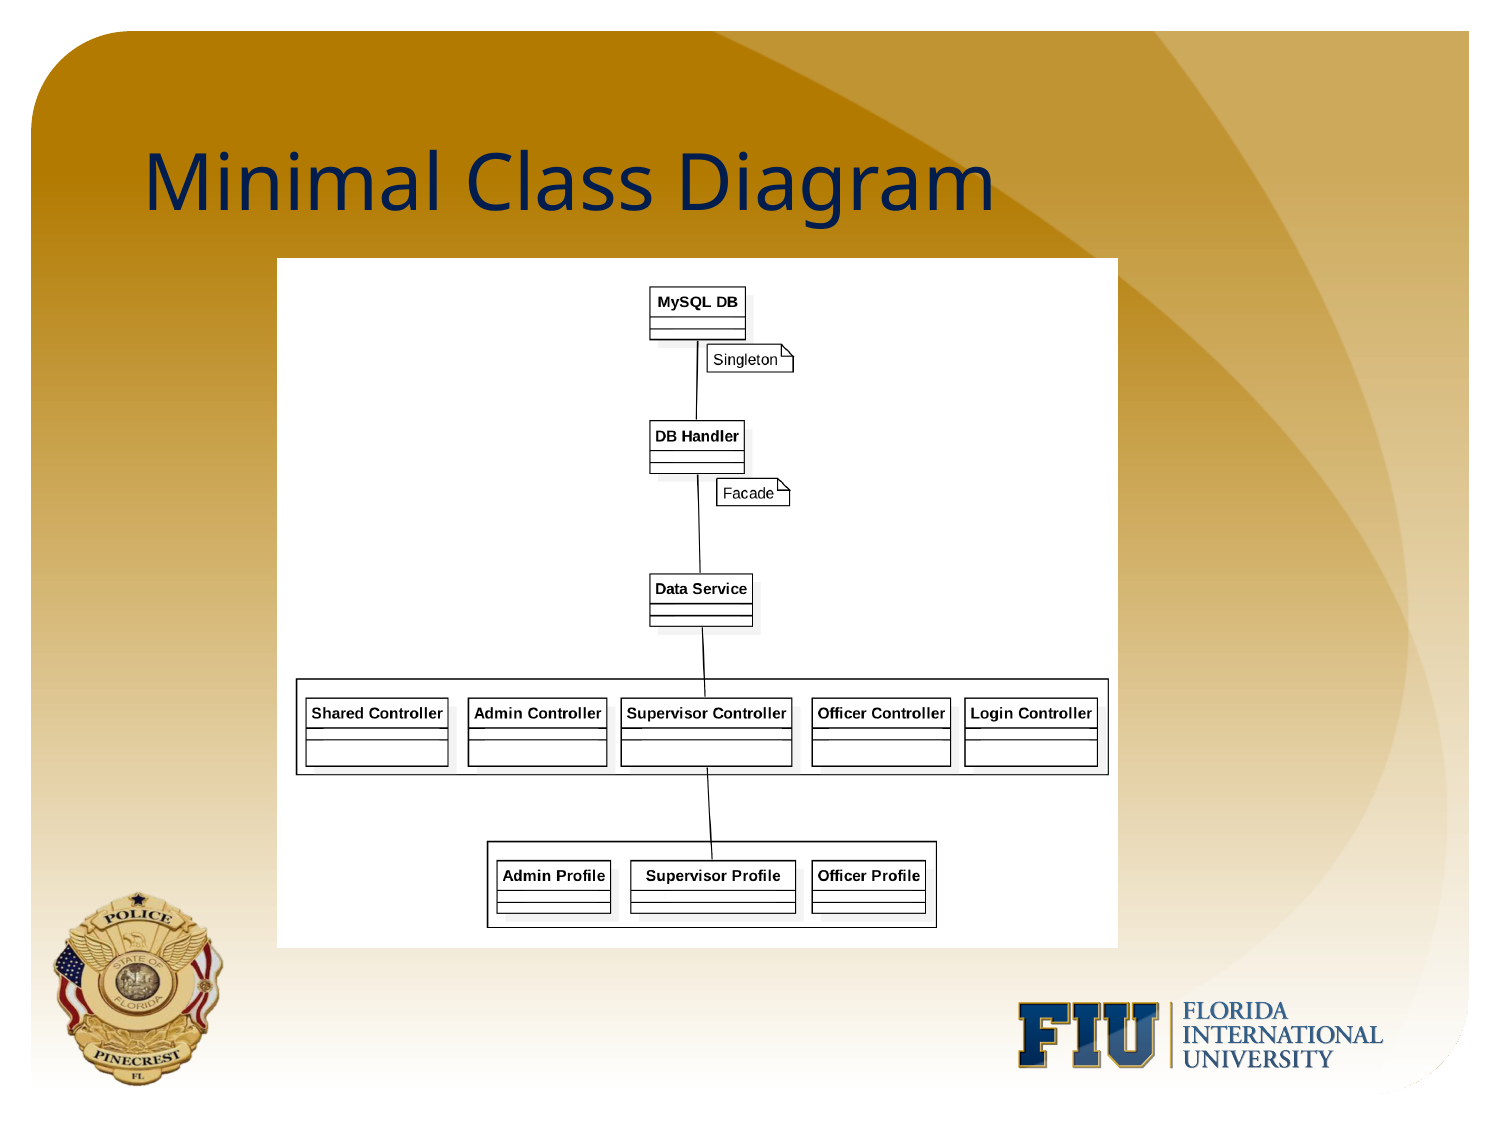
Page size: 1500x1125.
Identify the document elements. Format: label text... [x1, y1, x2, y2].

picture [24, 30, 1473, 1094]
title Minimal Class Diagram [127, 62, 1372, 234]
